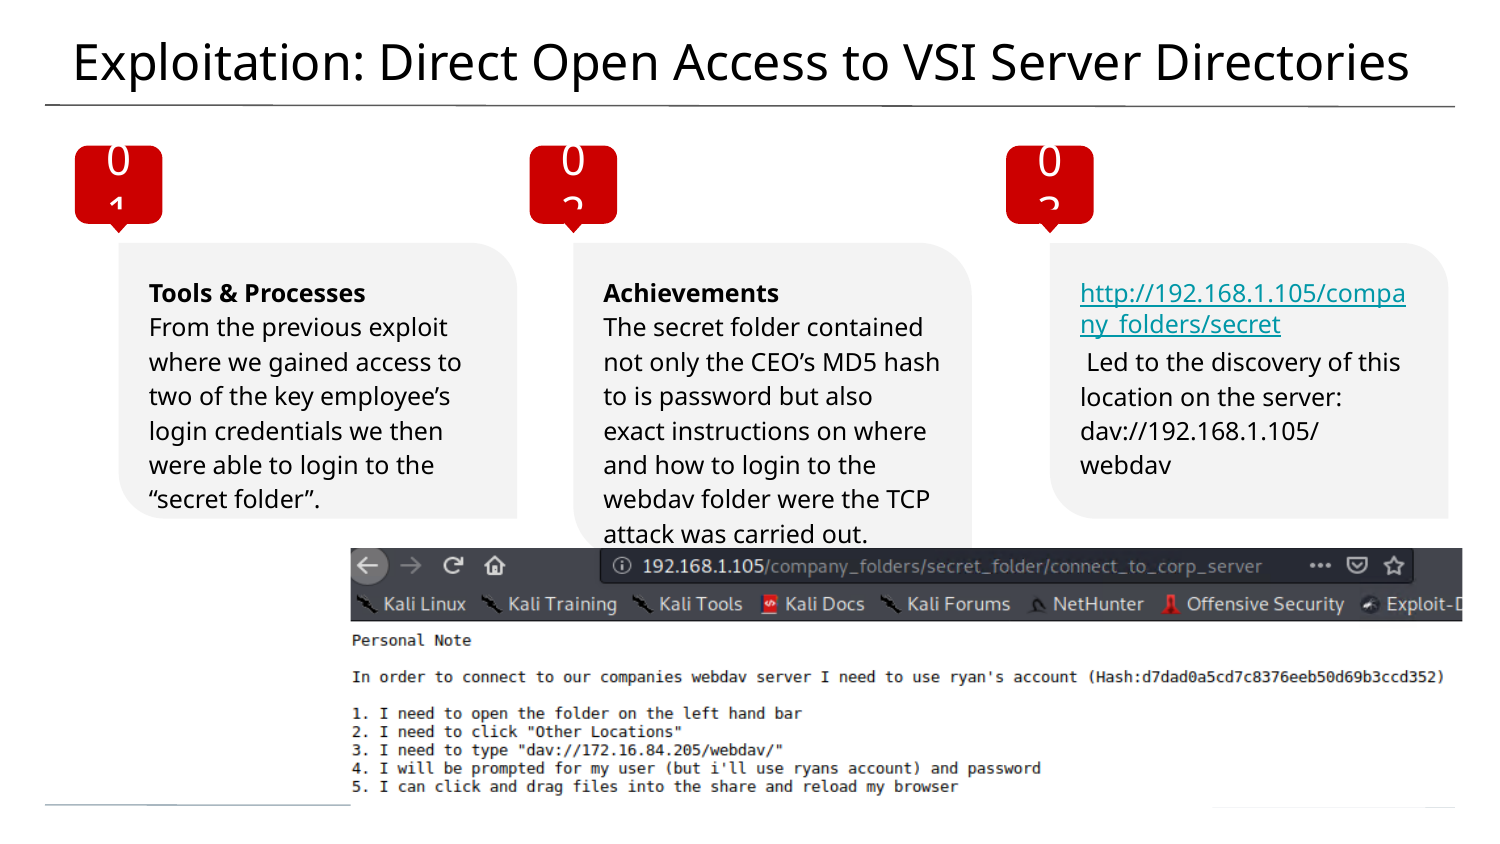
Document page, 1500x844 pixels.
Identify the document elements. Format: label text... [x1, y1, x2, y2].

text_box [1005, 145, 1094, 234]
text_box [508, 261, 518, 519]
text_box [575, 519, 972, 547]
text_box Tools & Processes From the previous exploit where we gained access to two of the key employee’s login credentials we then were able to login to the “secret folder”. [118, 242, 508, 549]
text_box Achievements The secret folder contained not only the CEO’s MD5 hash to is password but also exact instructions on where and how to login to the webdav folder were the TCP attack was carried out. [573, 242, 972, 519]
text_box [74, 145, 163, 234]
text_box http://192.168.1.105/company_folders/secret Led to the discovery of this location on the server: dav://192.168.1.105/webdav [1050, 242, 1439, 547]
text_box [529, 145, 618, 234]
picture [350, 548, 1463, 807]
title Exploitation: Direct Open Access to VSI Server Directories [0, 0, 1500, 88]
text_box [1439, 261, 1449, 519]
